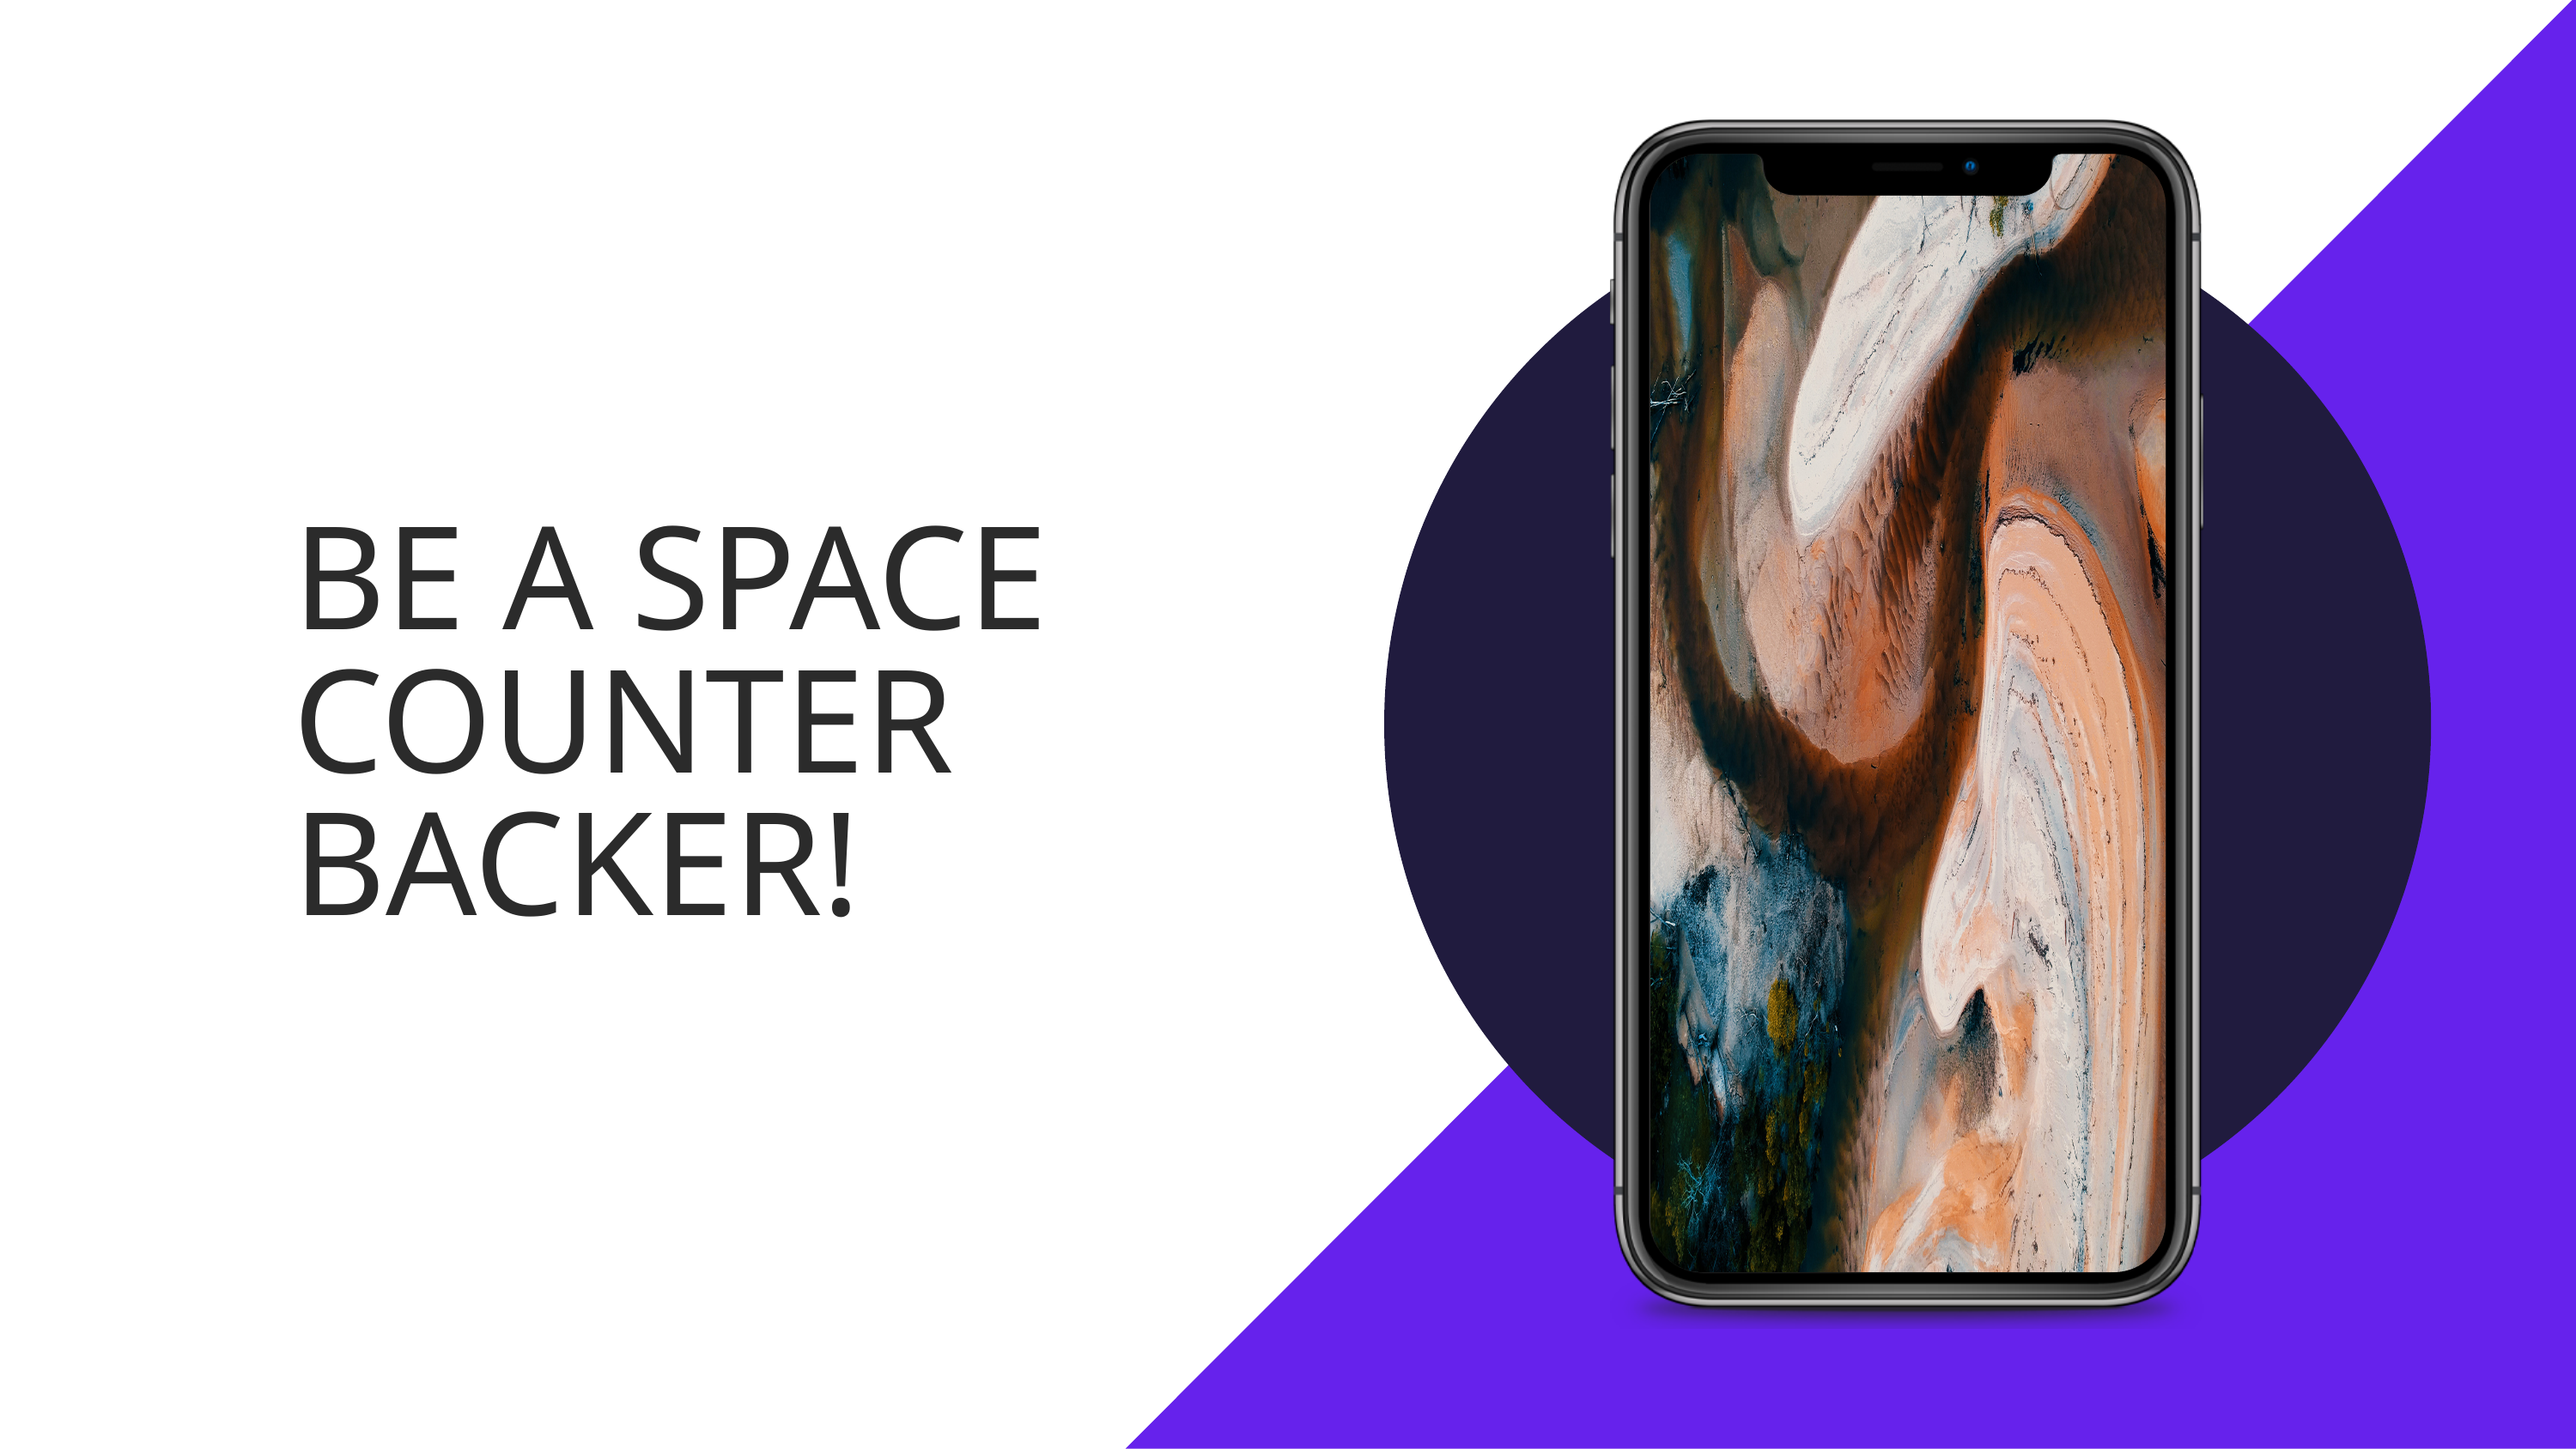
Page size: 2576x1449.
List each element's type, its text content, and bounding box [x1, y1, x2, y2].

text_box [1609, 119, 2206, 1330]
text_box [2209, 200, 2432, 1248]
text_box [1124, 0, 2576, 1448]
text_box BE A SPACE COUNTER BACKER! [293, 515, 1120, 945]
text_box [1383, 200, 1605, 1248]
